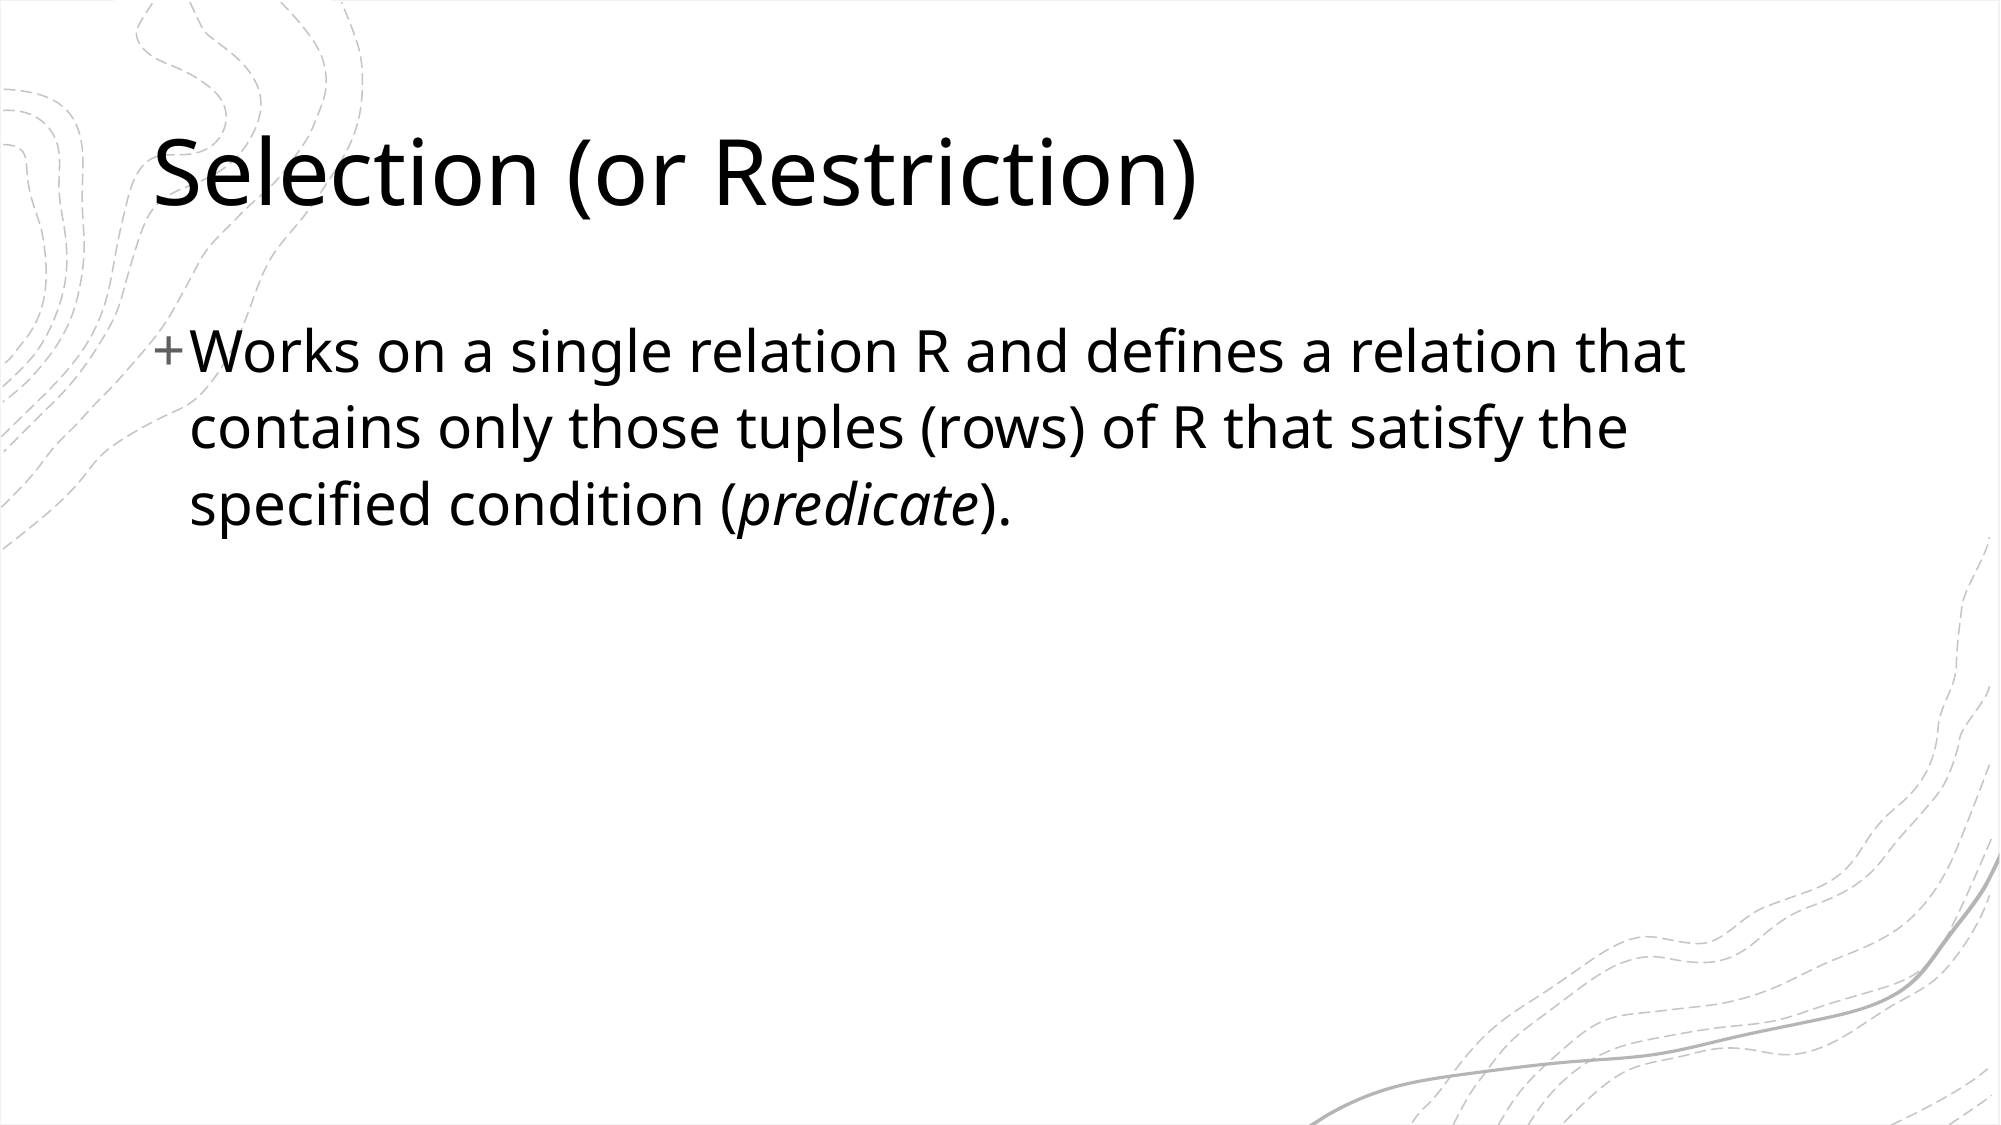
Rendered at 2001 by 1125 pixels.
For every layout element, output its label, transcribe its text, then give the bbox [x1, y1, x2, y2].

list Works on a single relation R and defines a relation that contains only those tuples (rows) of R that satisfy the specified condition (predicate). [137, 299, 1863, 1014]
title Selection (or Restriction) [137, 59, 1863, 278]
